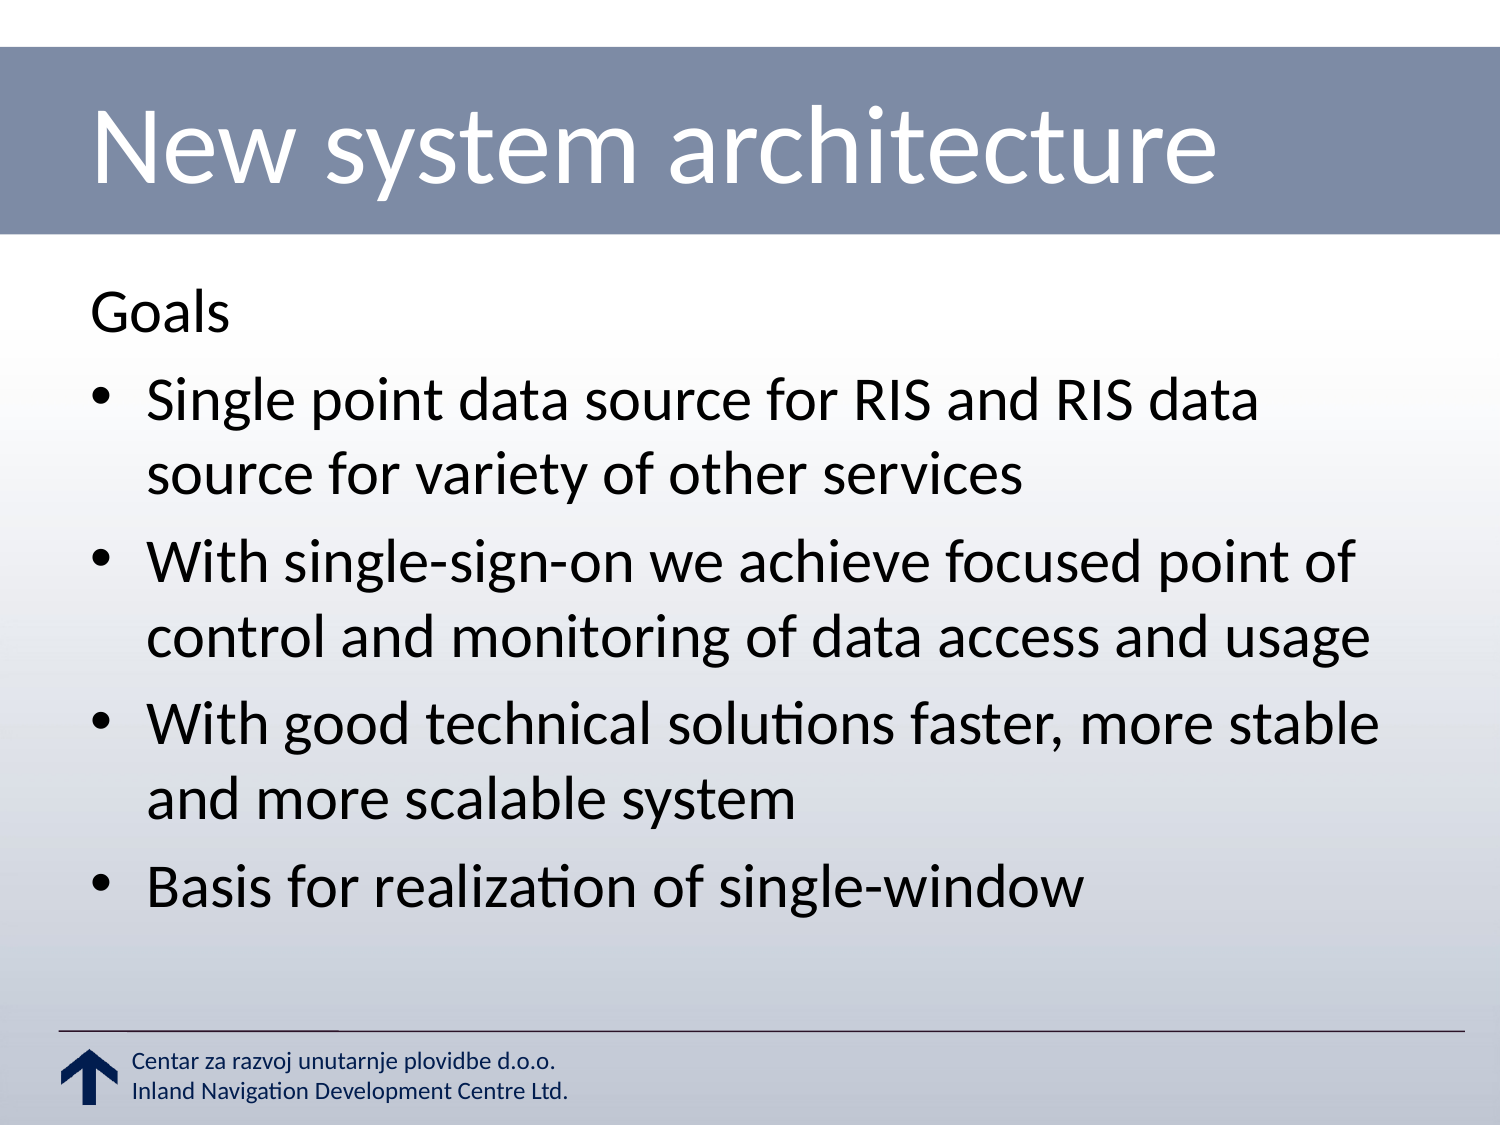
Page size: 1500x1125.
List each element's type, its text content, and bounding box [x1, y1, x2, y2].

picture [0, 235, 1500, 1125]
list Goals Single point data source for RIS and RIS data source for variety of other services With single-sign-on we achieve focused point of control and monitoring of data access and usage With good technical solutions faster, more stable and more scalable system Basis for realization of single-window [74, 262, 1426, 1006]
title New system architecture [74, 44, 1426, 233]
picture [0, 0, 1500, 46]
